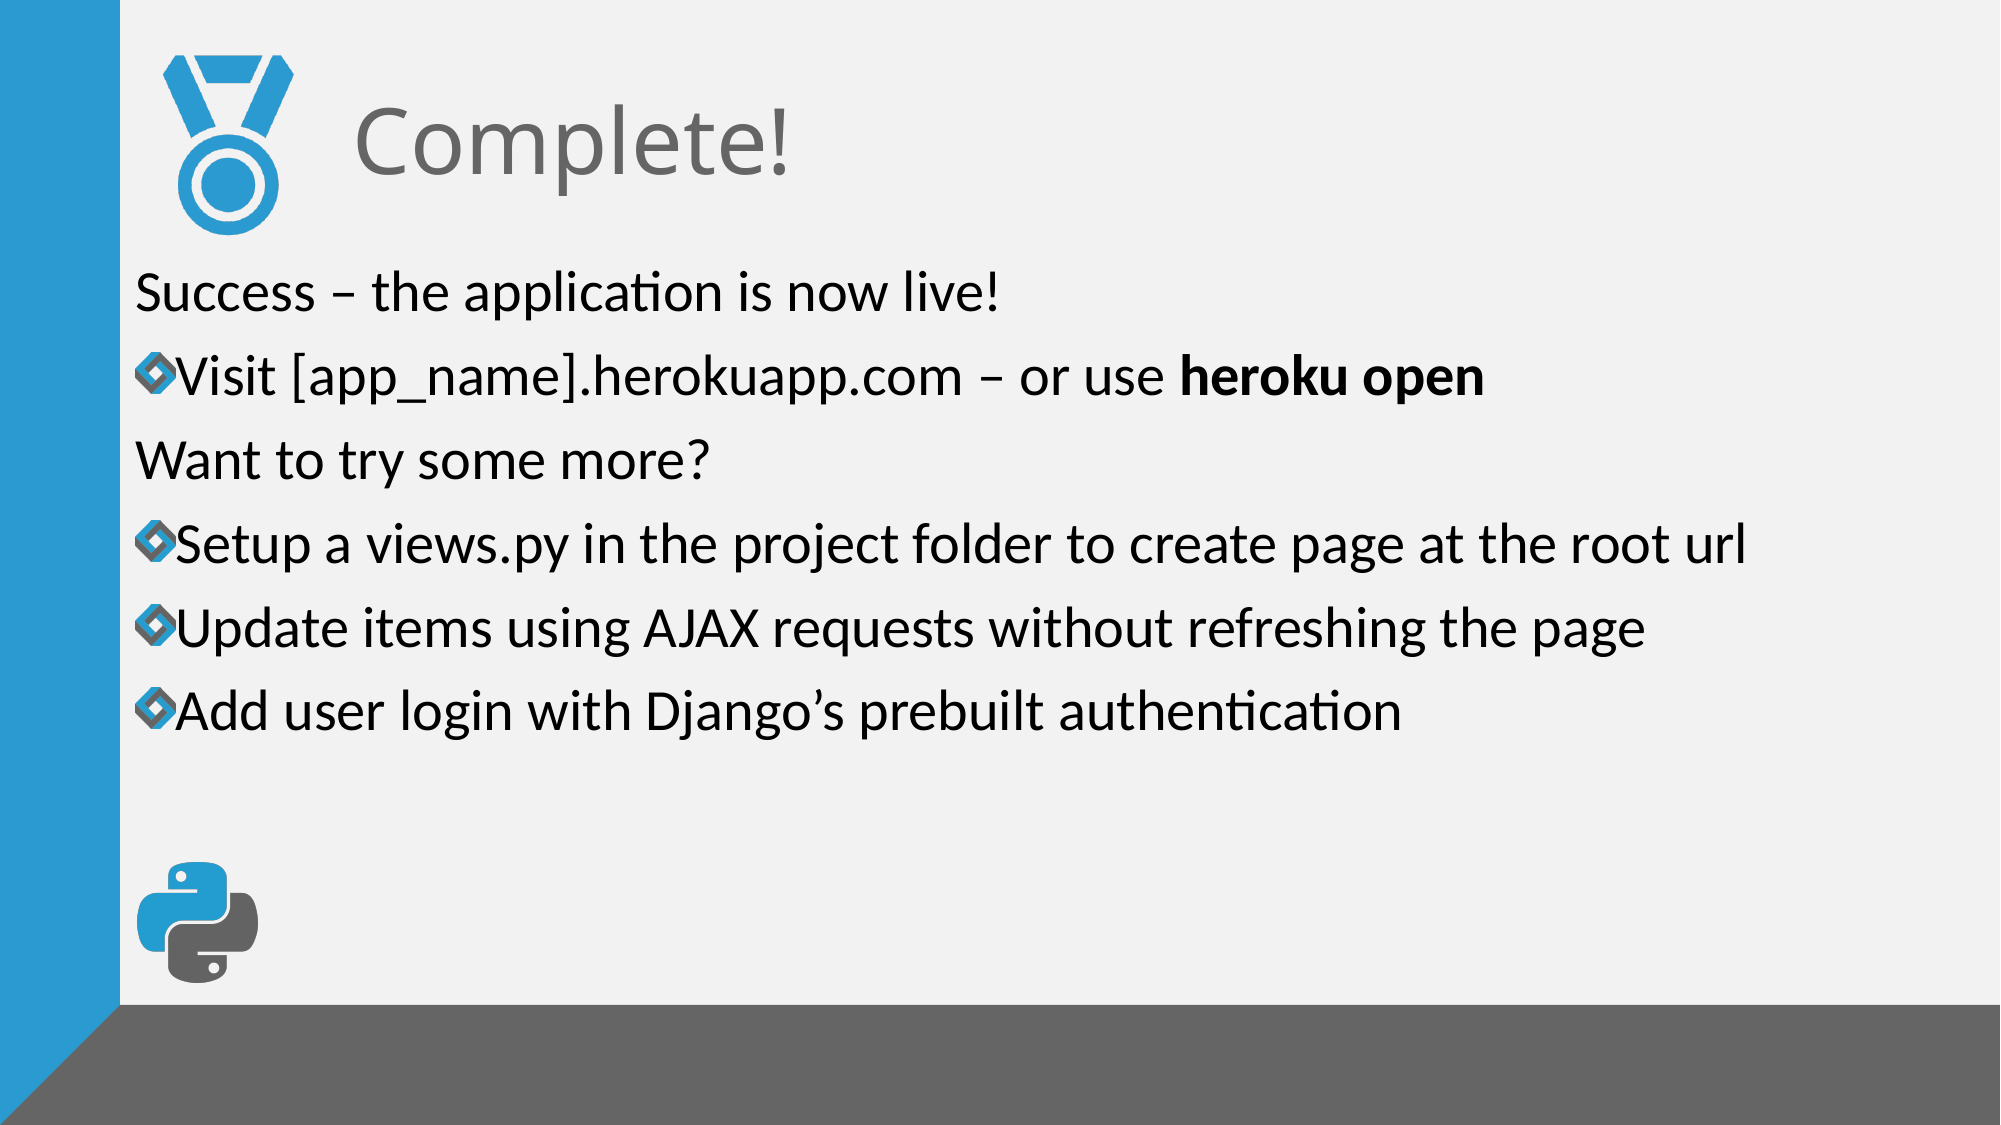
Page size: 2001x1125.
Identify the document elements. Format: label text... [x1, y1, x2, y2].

picture [135, 520, 176, 562]
title Complete! [338, 36, 1876, 253]
picture [118, 35, 338, 255]
picture [135, 604, 176, 646]
picture [135, 687, 176, 729]
picture [135, 352, 176, 394]
list Success – the application is now live! Visit [app_name].herokuapp.com – or use heroku open Want to try some more? Setup a views.py in the project folder to create page at the root url Update items using AJAX requests without refreshing the page Add user login with Django’s prebuilt authentication [120, 253, 1876, 1005]
